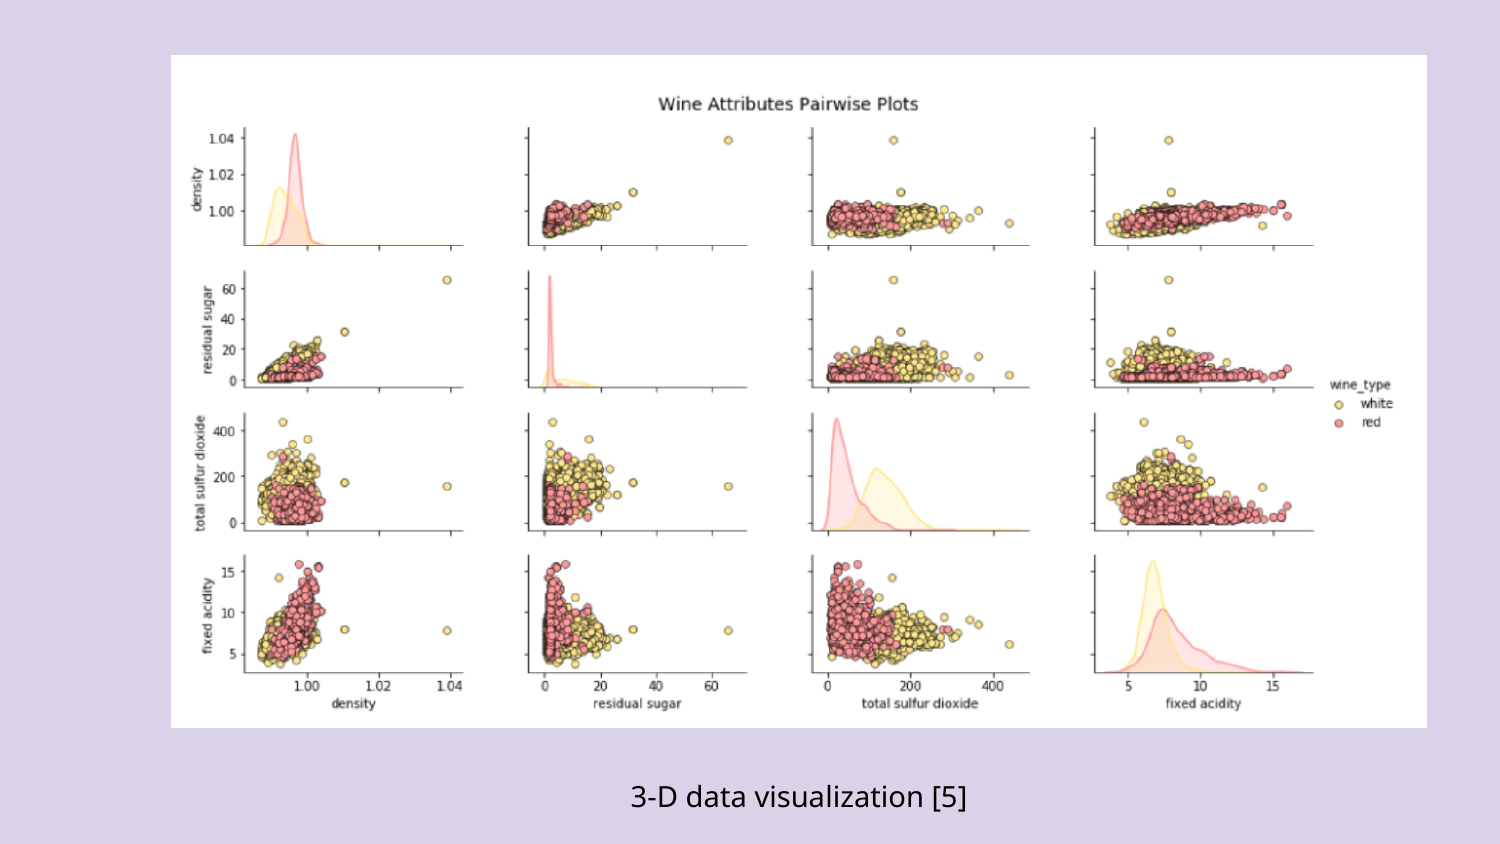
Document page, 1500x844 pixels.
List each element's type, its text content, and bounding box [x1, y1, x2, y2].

text_box 3-D data visualization [5] [476, 762, 1122, 819]
picture [171, 55, 1427, 728]
